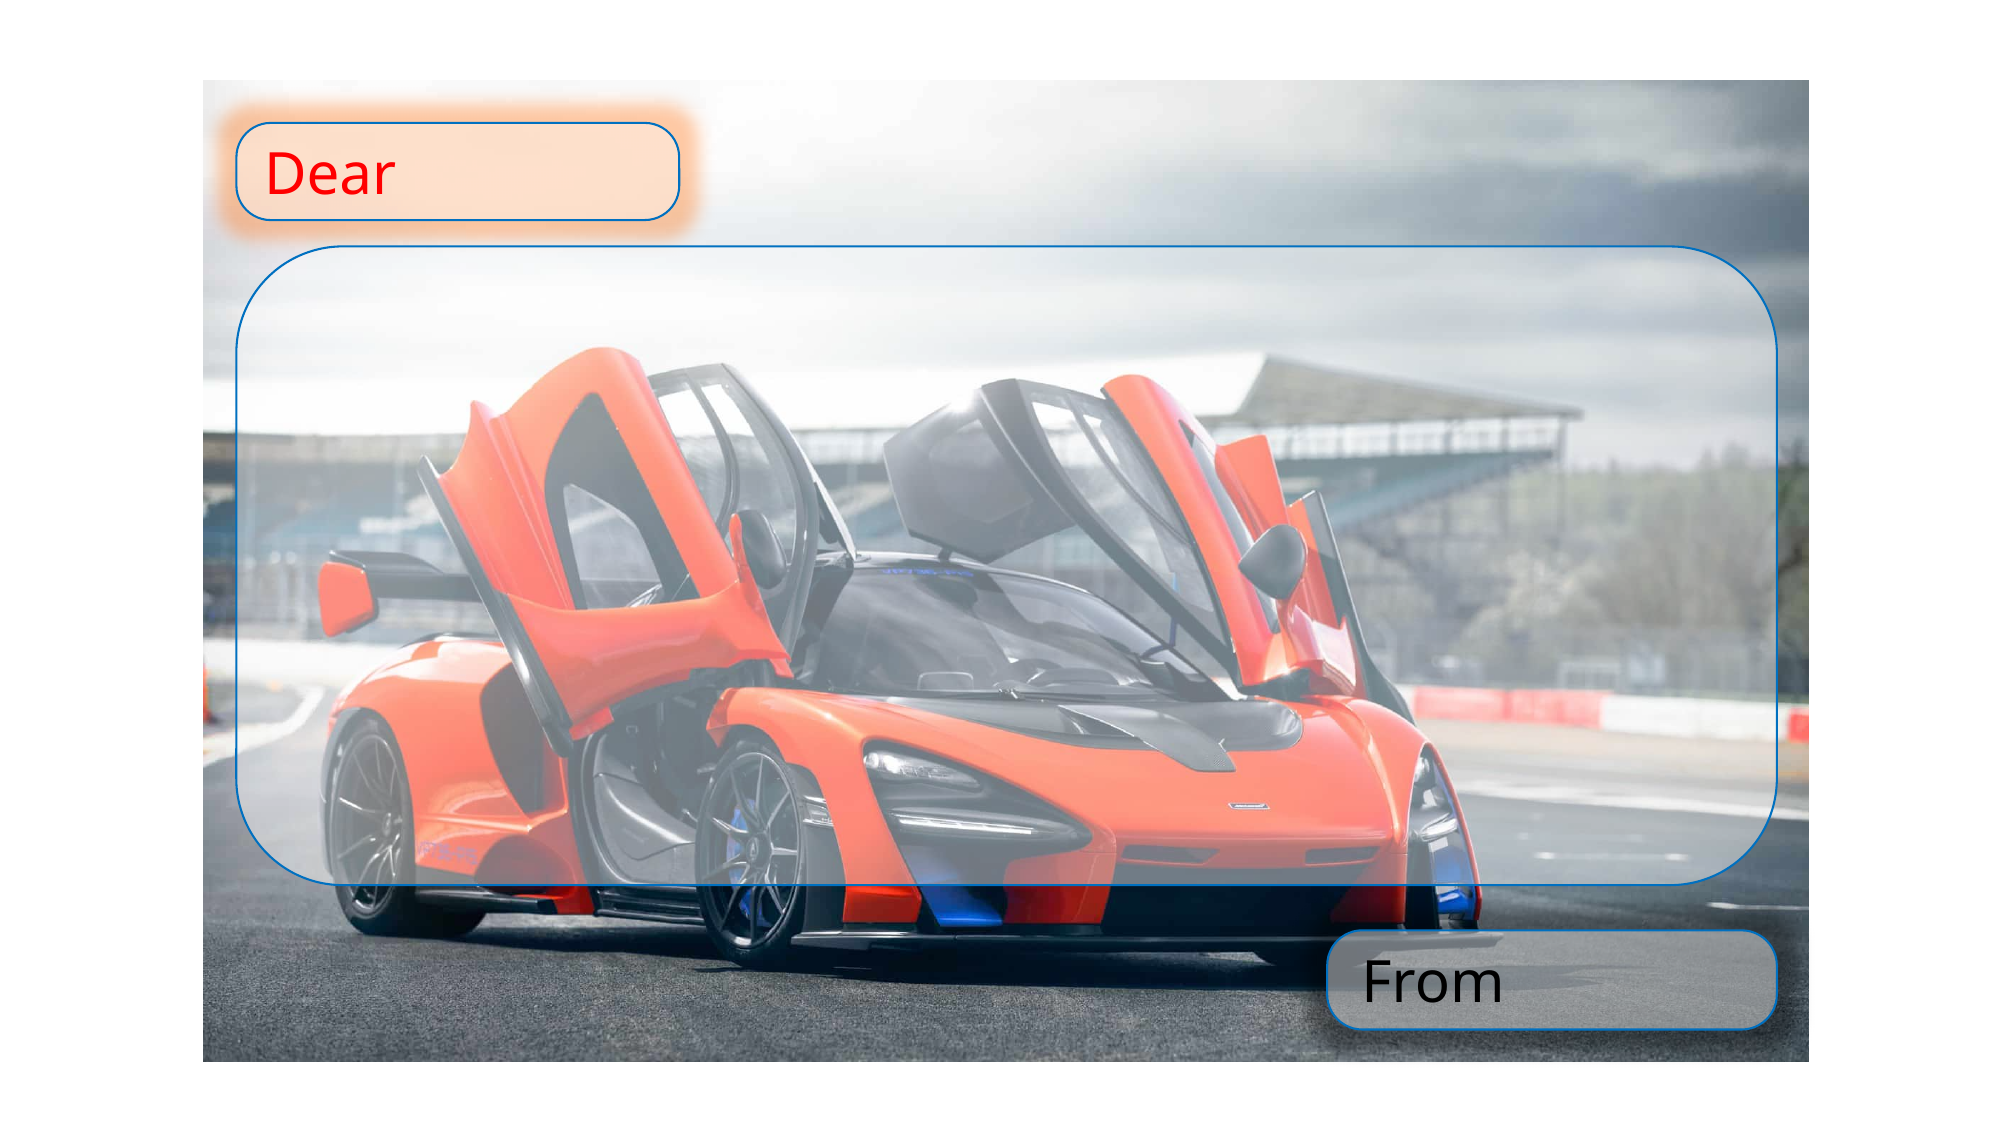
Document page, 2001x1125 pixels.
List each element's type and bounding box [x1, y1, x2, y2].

text_box [202, 80, 1809, 1062]
